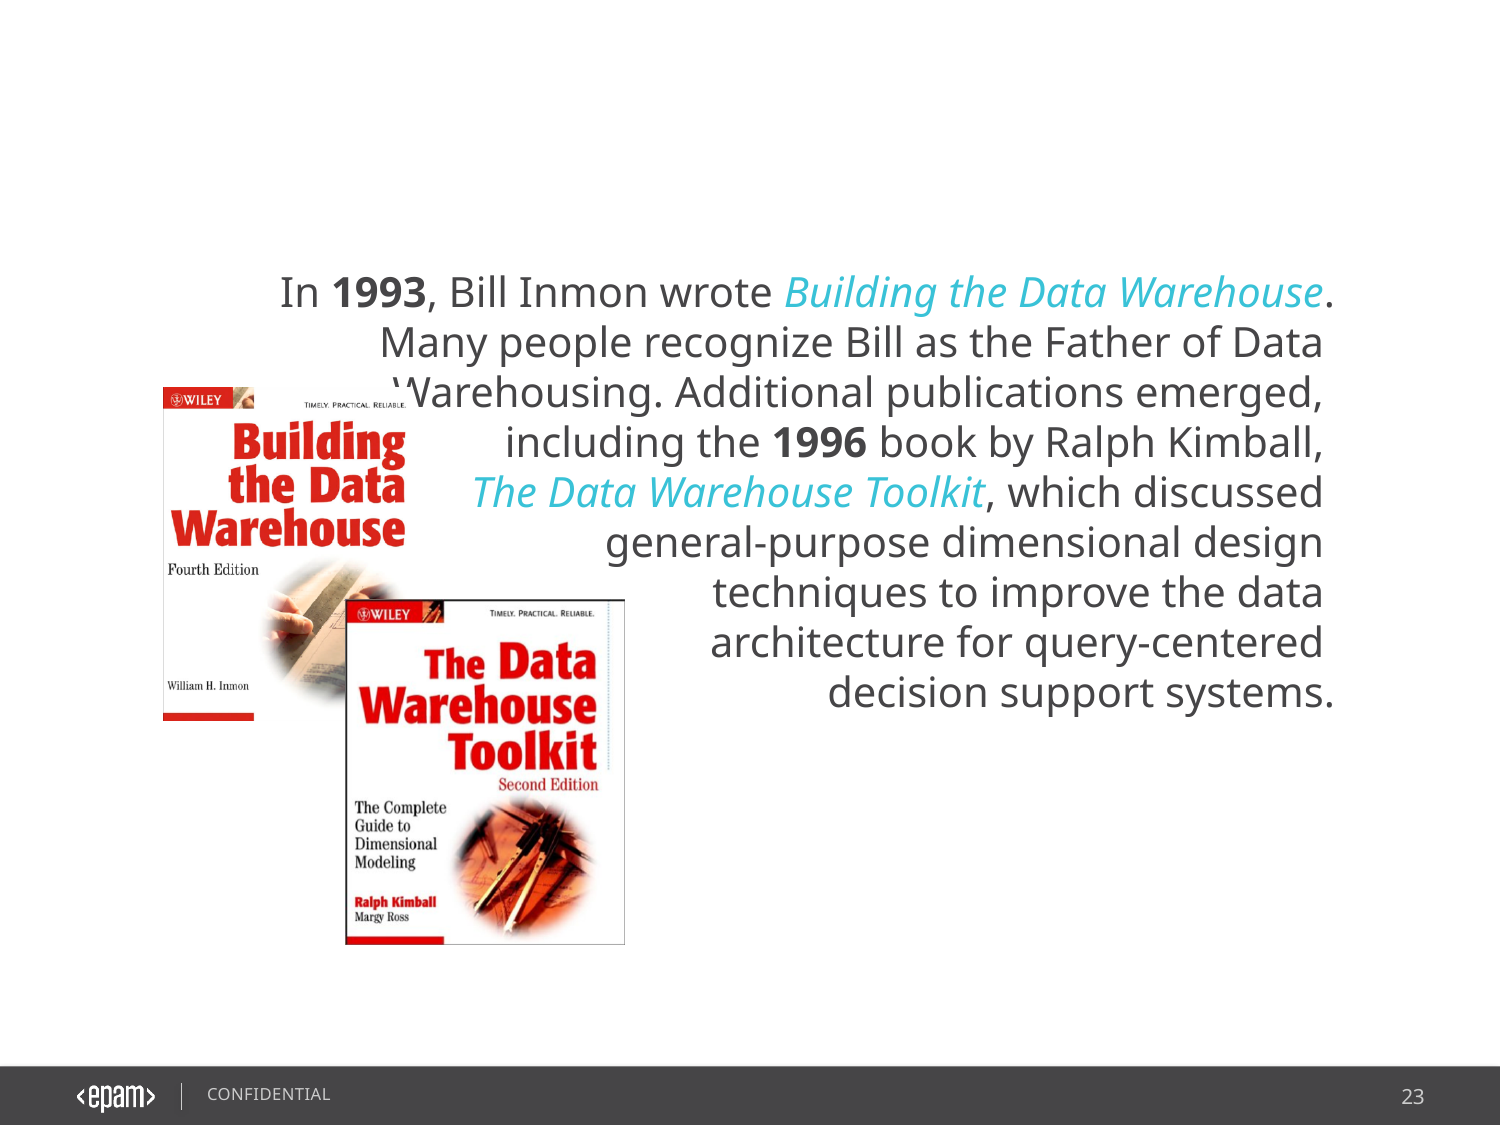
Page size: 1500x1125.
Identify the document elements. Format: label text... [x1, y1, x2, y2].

list In 1993, Bill Inmon wrote Building the Data Warehouse. Many people recognize Bill as the Father of Data Warehousing. Additional publications emerged, including the 1996 book by Ralph Kimball, The Data Warehouse Toolkit, which discussed general-purpose dimensional design techniques to improve the data architecture for query-centered decision support systems. [150, 200, 1350, 988]
picture [163, 387, 626, 946]
picture [76, 1085, 155, 1113]
